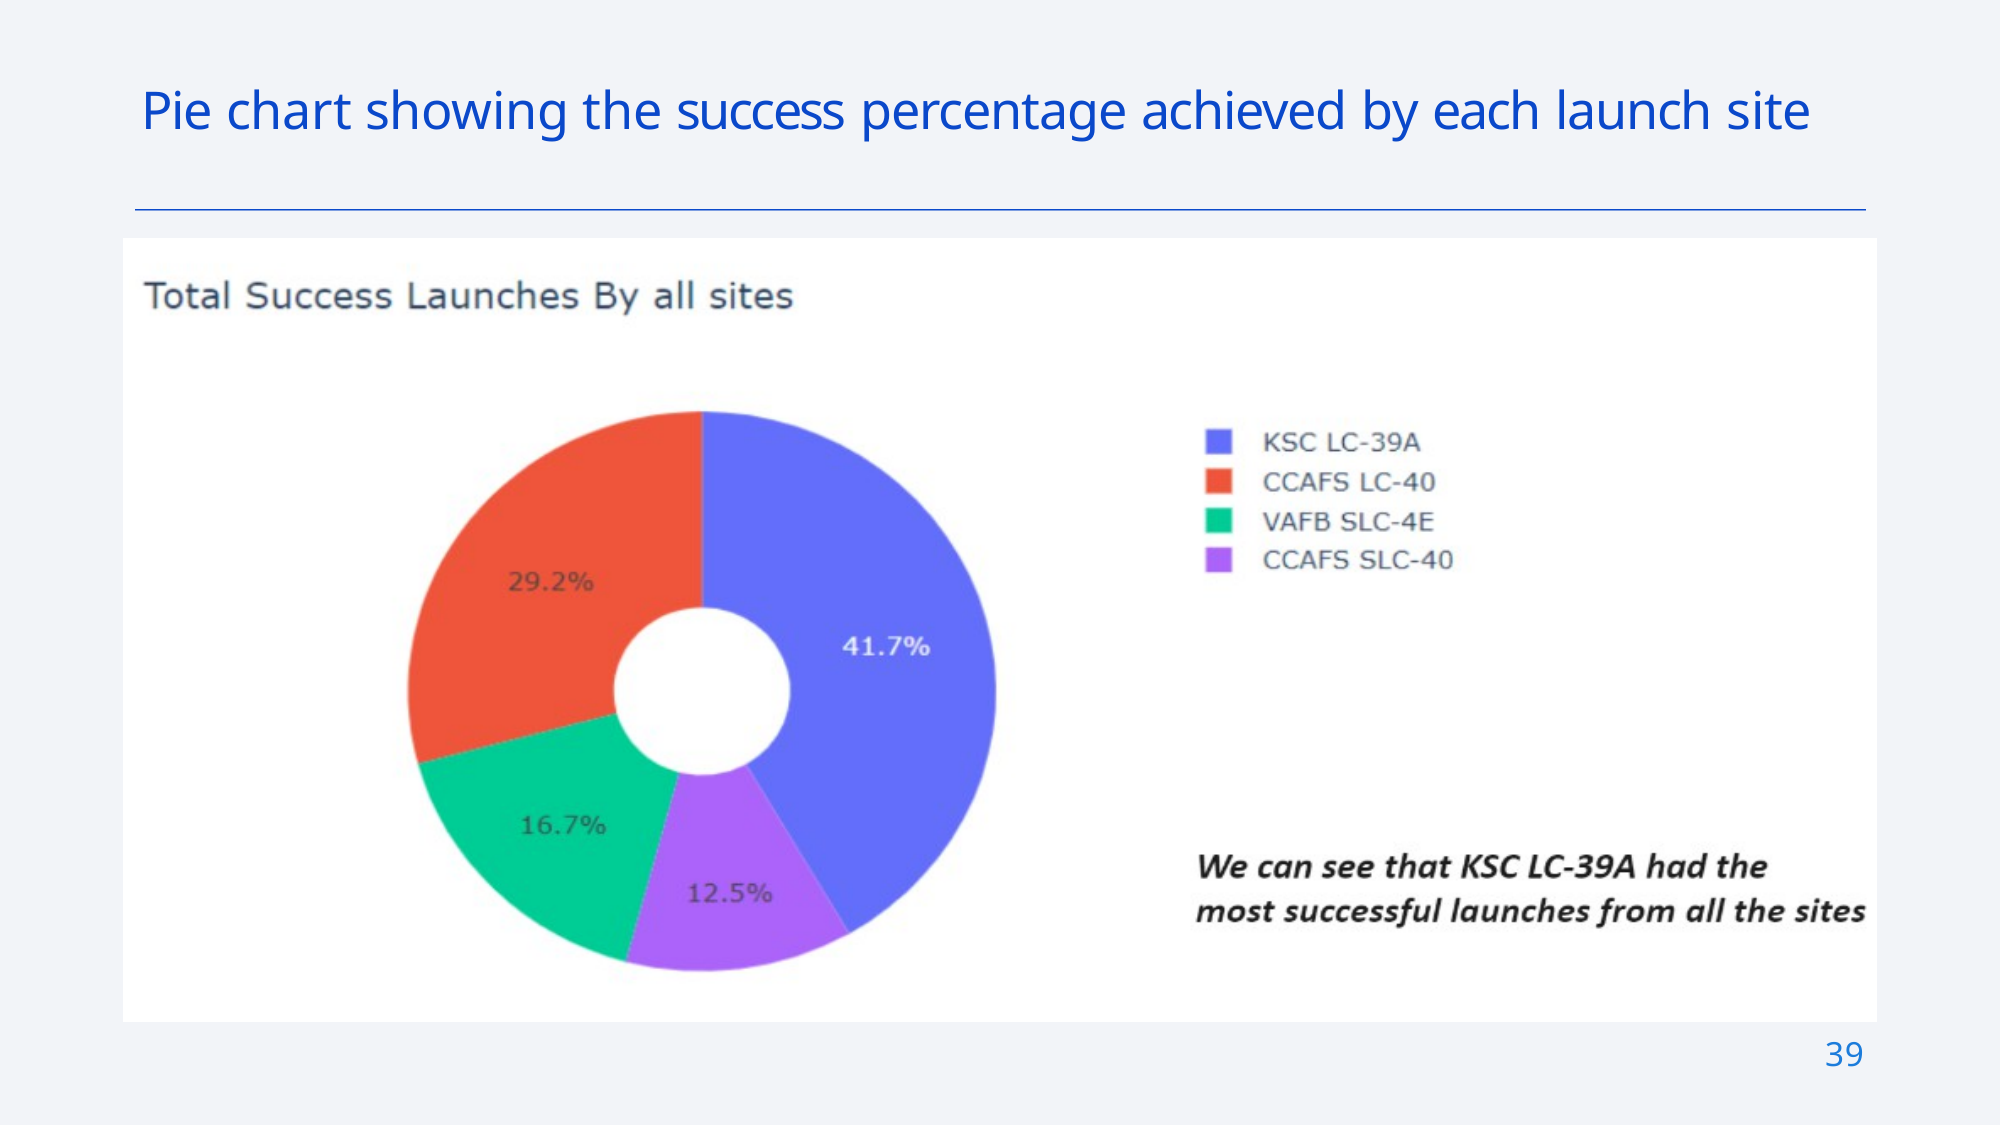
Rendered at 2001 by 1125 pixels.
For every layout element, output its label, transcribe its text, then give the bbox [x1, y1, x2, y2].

picture [0, 0, 2000, 1125]
title Pie chart showing the success percentage achieved by each launch site [118, 49, 1836, 240]
text_box 39 [1823, 1033, 1868, 1074]
